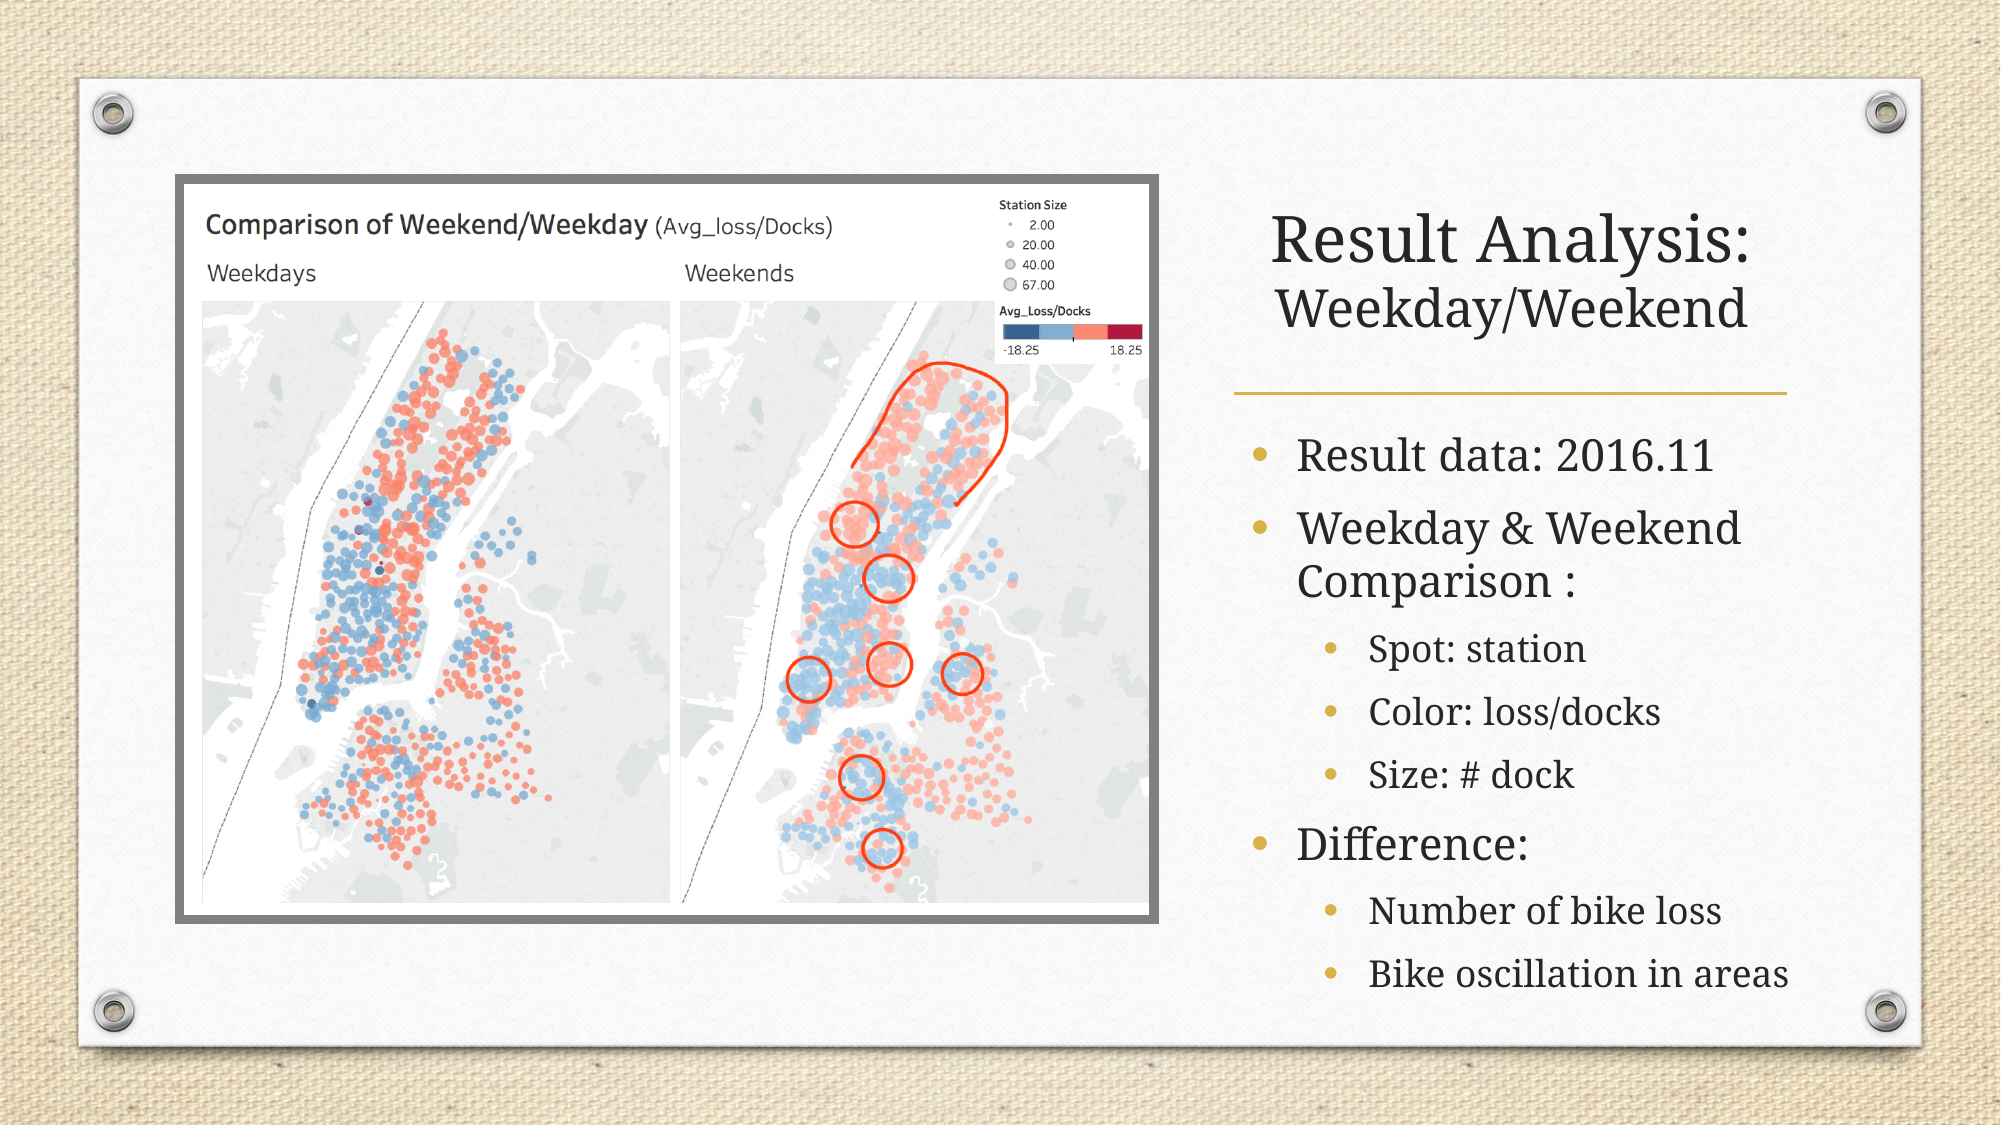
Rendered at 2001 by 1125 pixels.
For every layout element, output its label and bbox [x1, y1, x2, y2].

picture [0, 0, 2001, 1125]
list [995, 192, 1150, 364]
